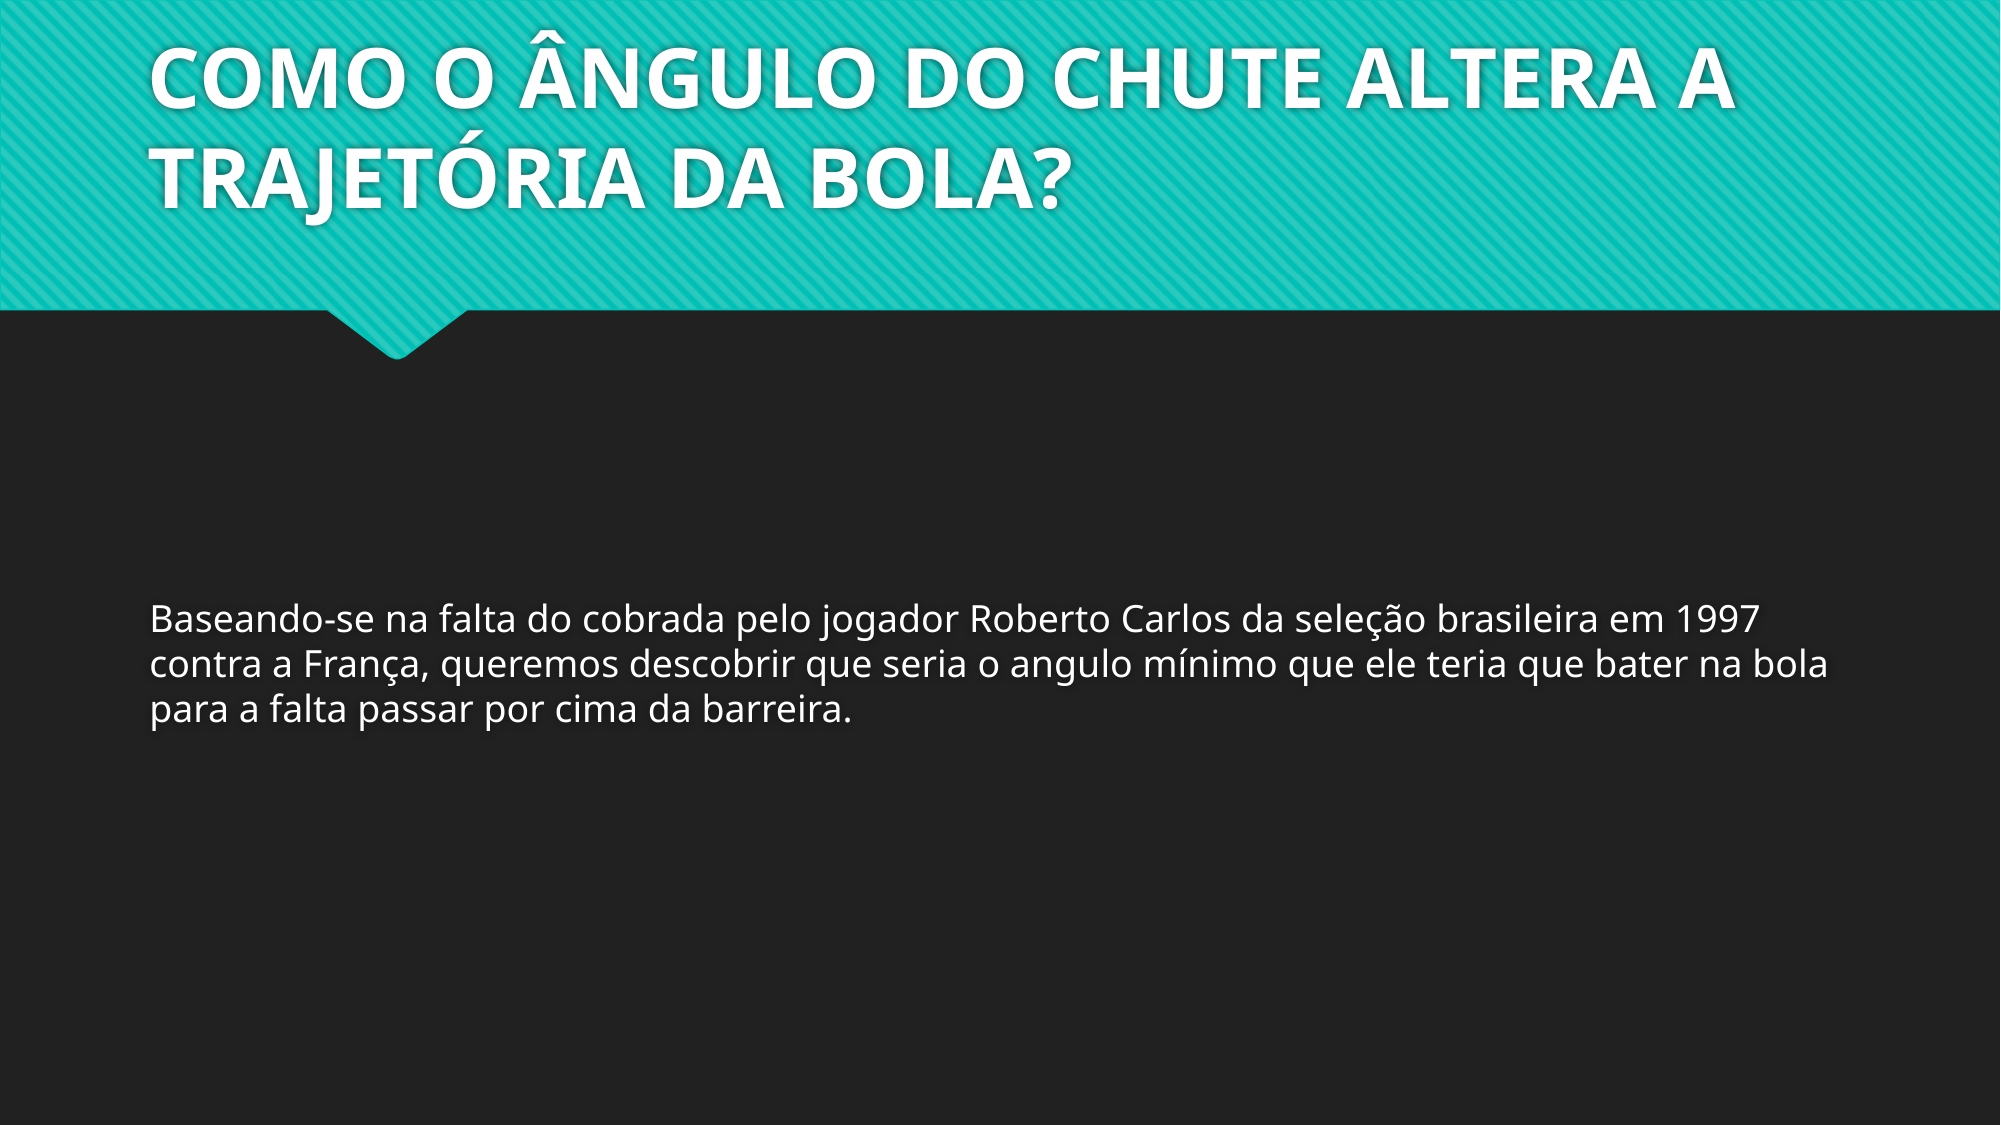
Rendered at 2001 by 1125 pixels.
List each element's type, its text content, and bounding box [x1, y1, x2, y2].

title COMO O ÂNGULO DO CHUTE ALTERA A TRAJETÓRIA DA BOLA? [132, 73, 1868, 233]
list Baseando-se na falta do cobrada pelo jogador Roberto Carlos da seleção brasileira em 1997 contra a França, queremos descobrir que seria o angulo mínimo que ele teria que bater na bola para a falta passar por cima da barreira. [134, 364, 1866, 962]
